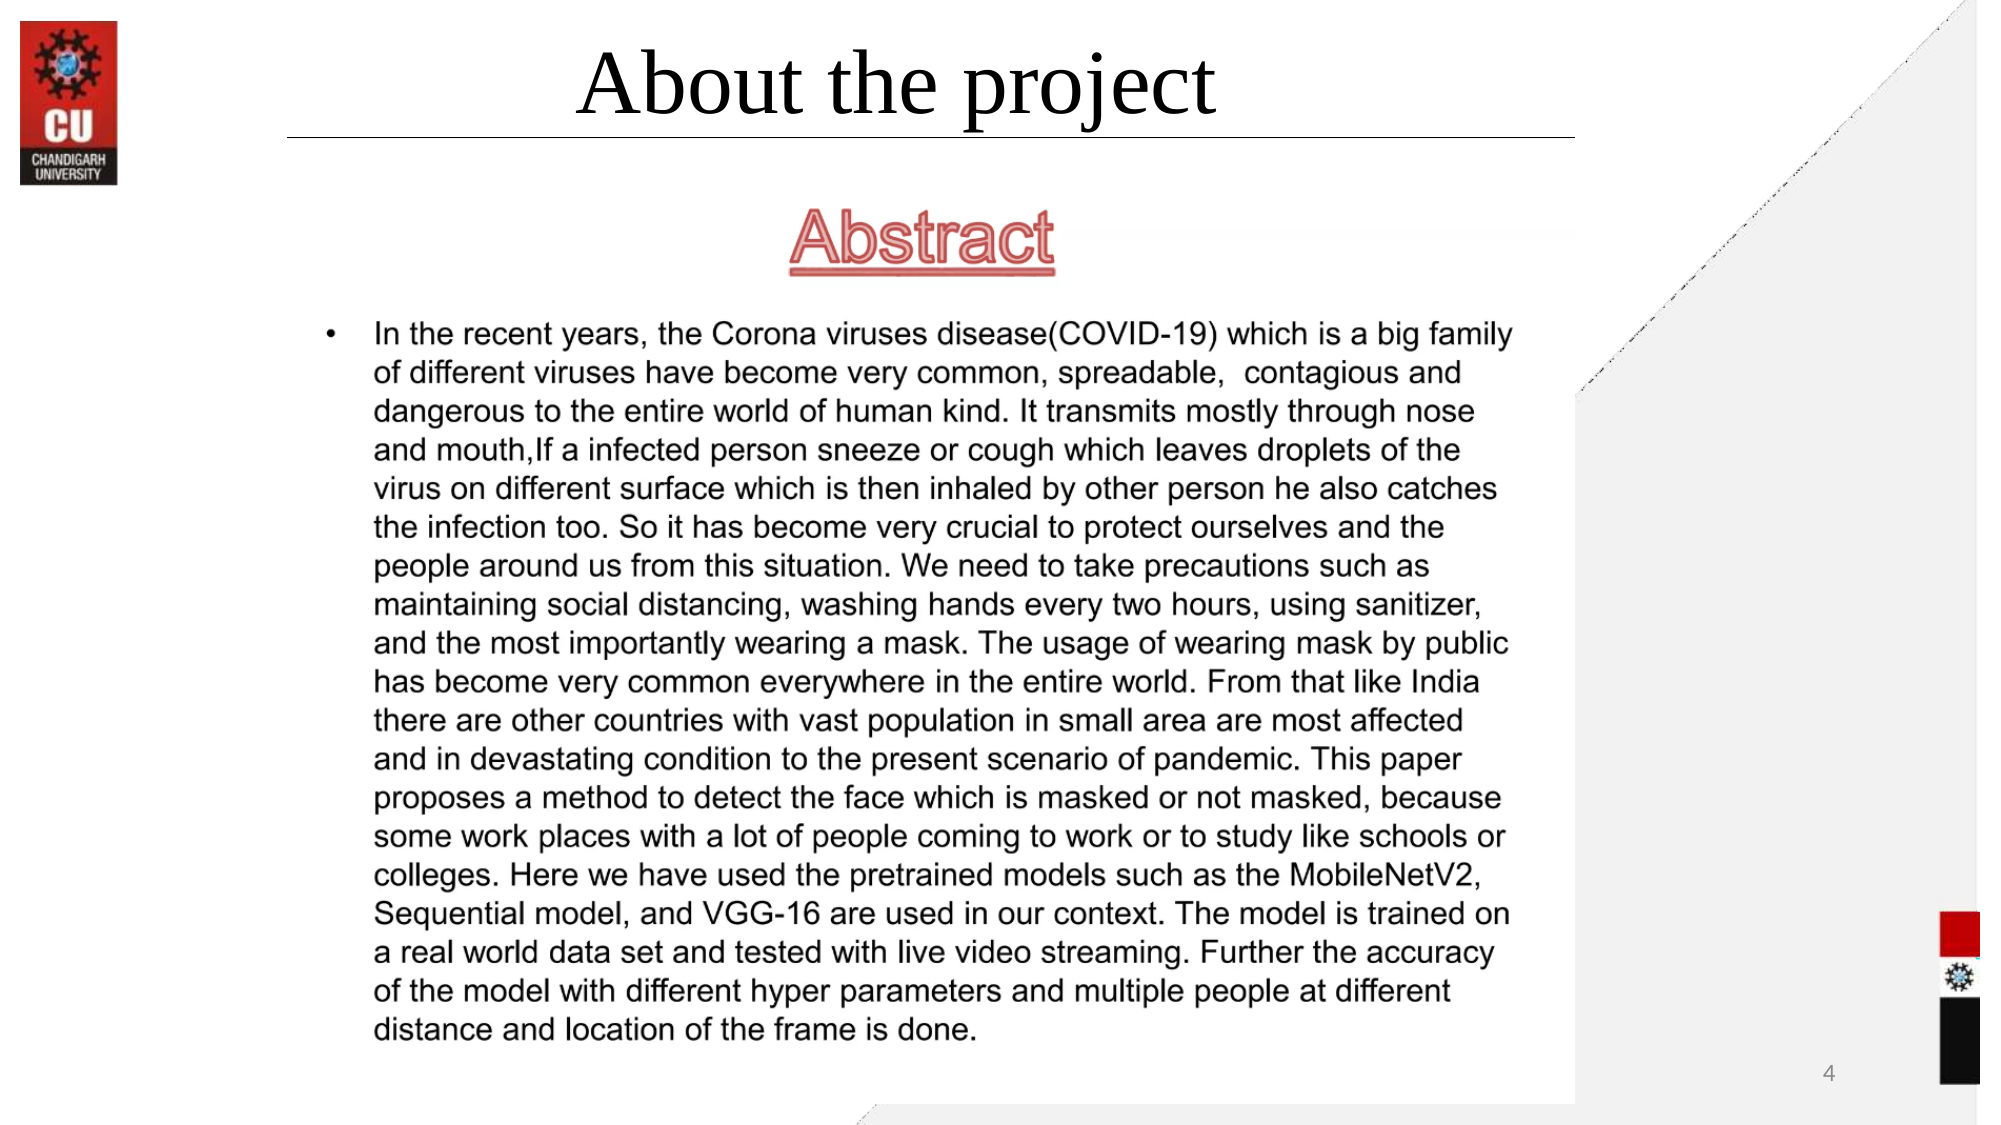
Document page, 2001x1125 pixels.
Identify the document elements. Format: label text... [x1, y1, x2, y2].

title About the project [575, 21, 2000, 133]
slide_number 4 [1816, 1060, 1855, 1086]
picture [20, 0, 1980, 1125]
